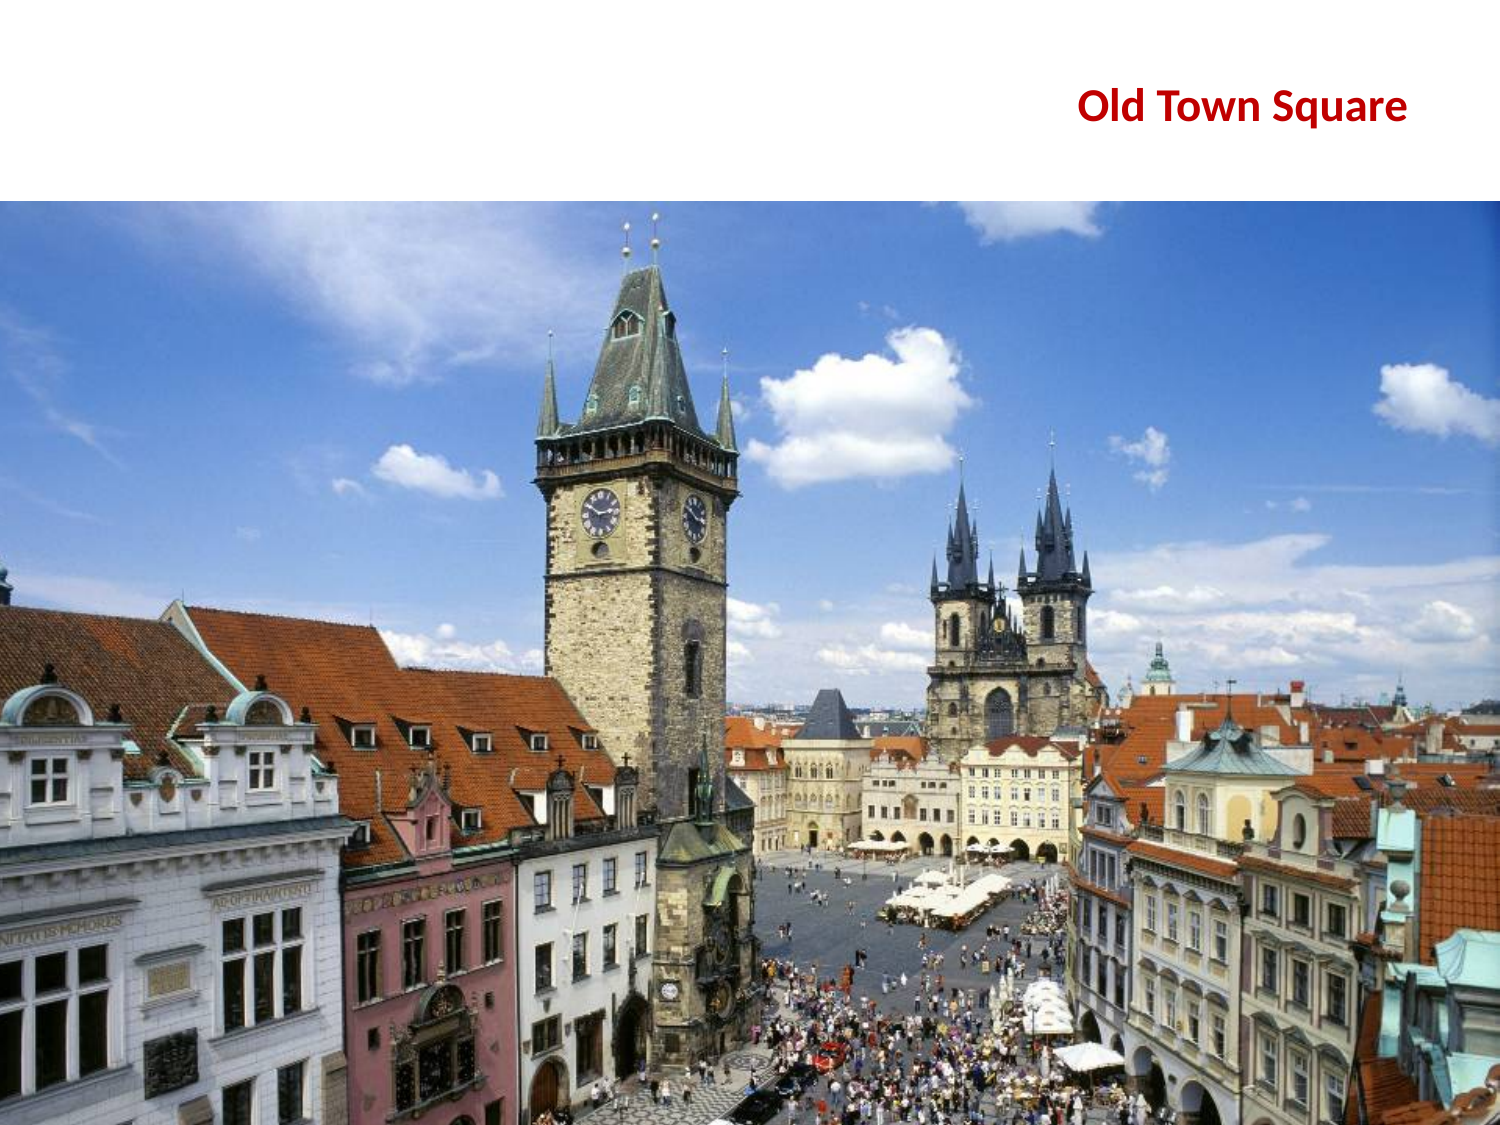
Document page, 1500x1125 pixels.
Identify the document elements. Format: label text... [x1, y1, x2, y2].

title Old Town Square [832, 66, 1424, 139]
picture [0, 201, 1500, 1125]
